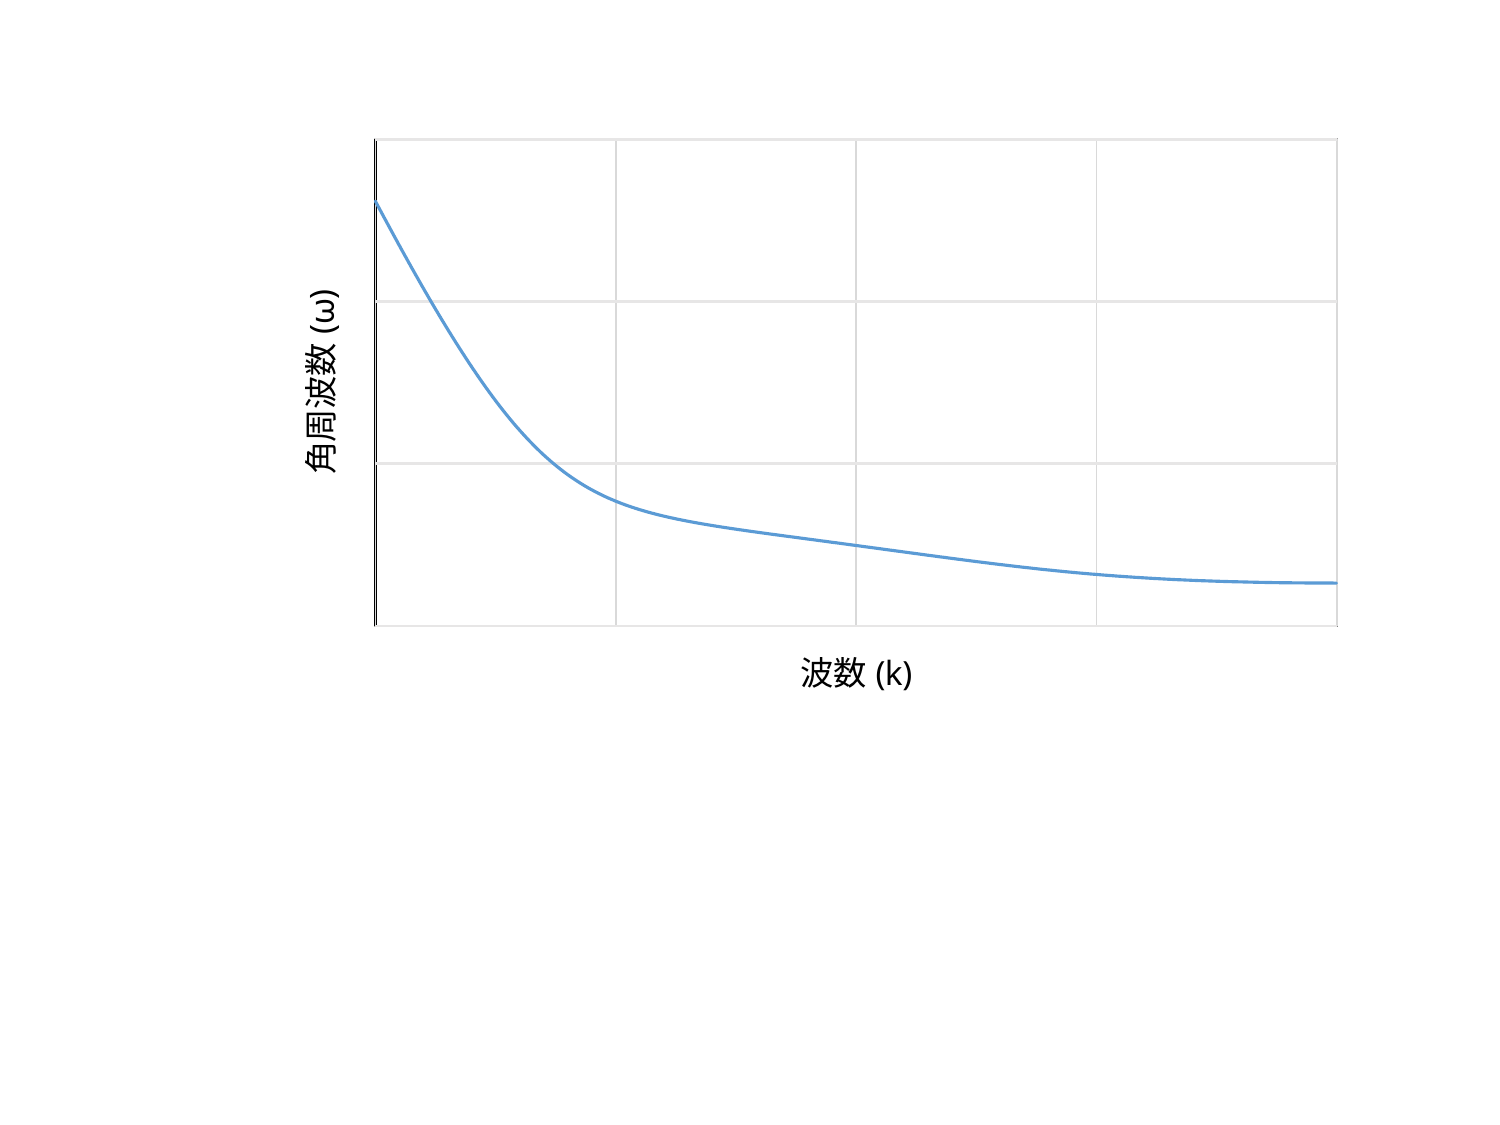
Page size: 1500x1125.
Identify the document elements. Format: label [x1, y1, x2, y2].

chart [259, 127, 1359, 730]
